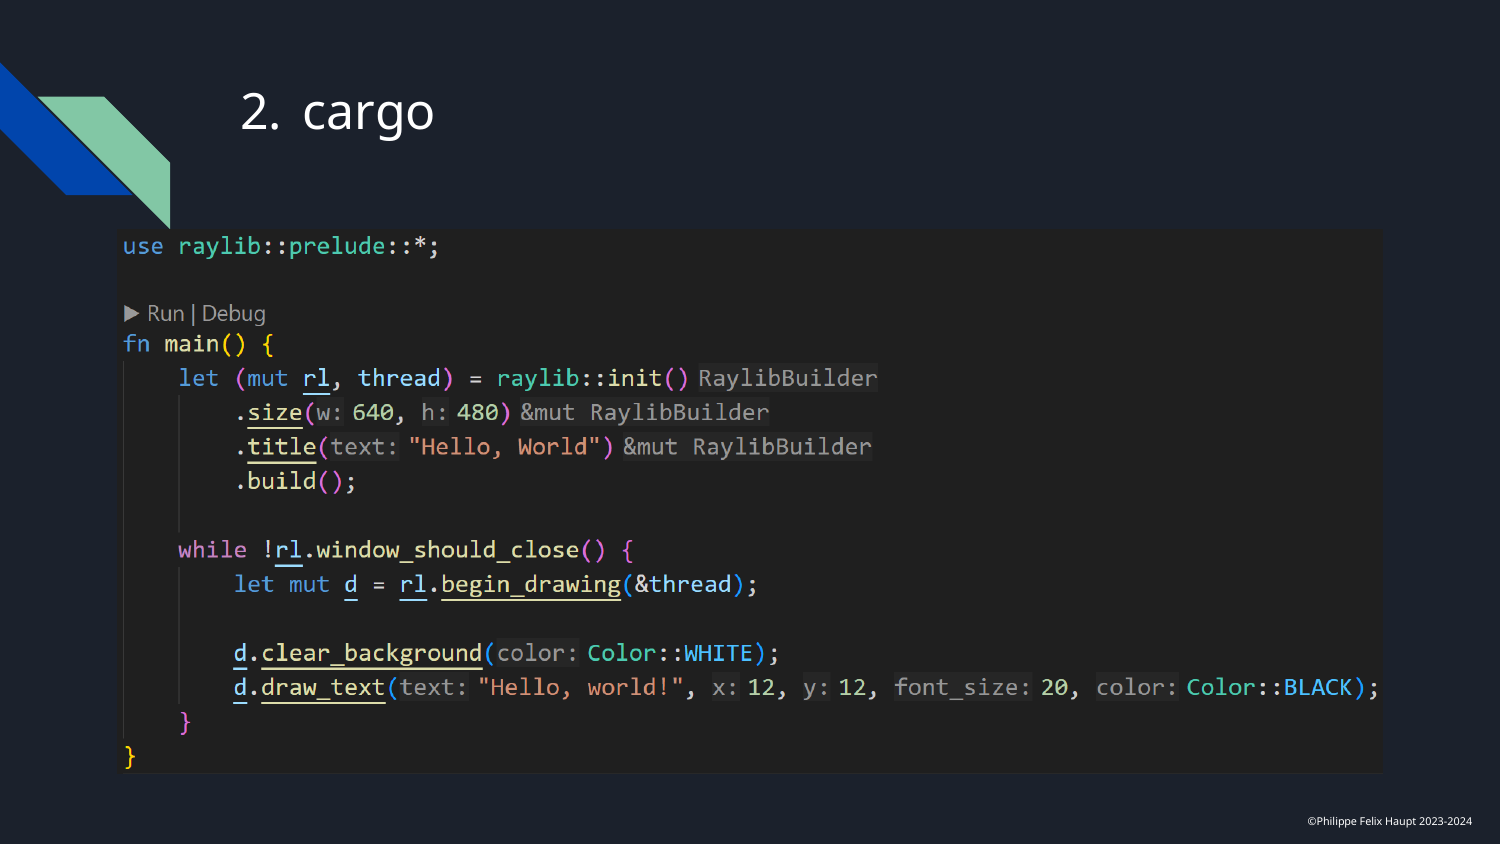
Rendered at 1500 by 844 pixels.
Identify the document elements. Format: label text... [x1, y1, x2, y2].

text_box ©Philippe Felix Haupt 2023-2024 [1292, 801, 1500, 844]
title cargo [212, 64, 1368, 215]
picture [117, 228, 1383, 774]
